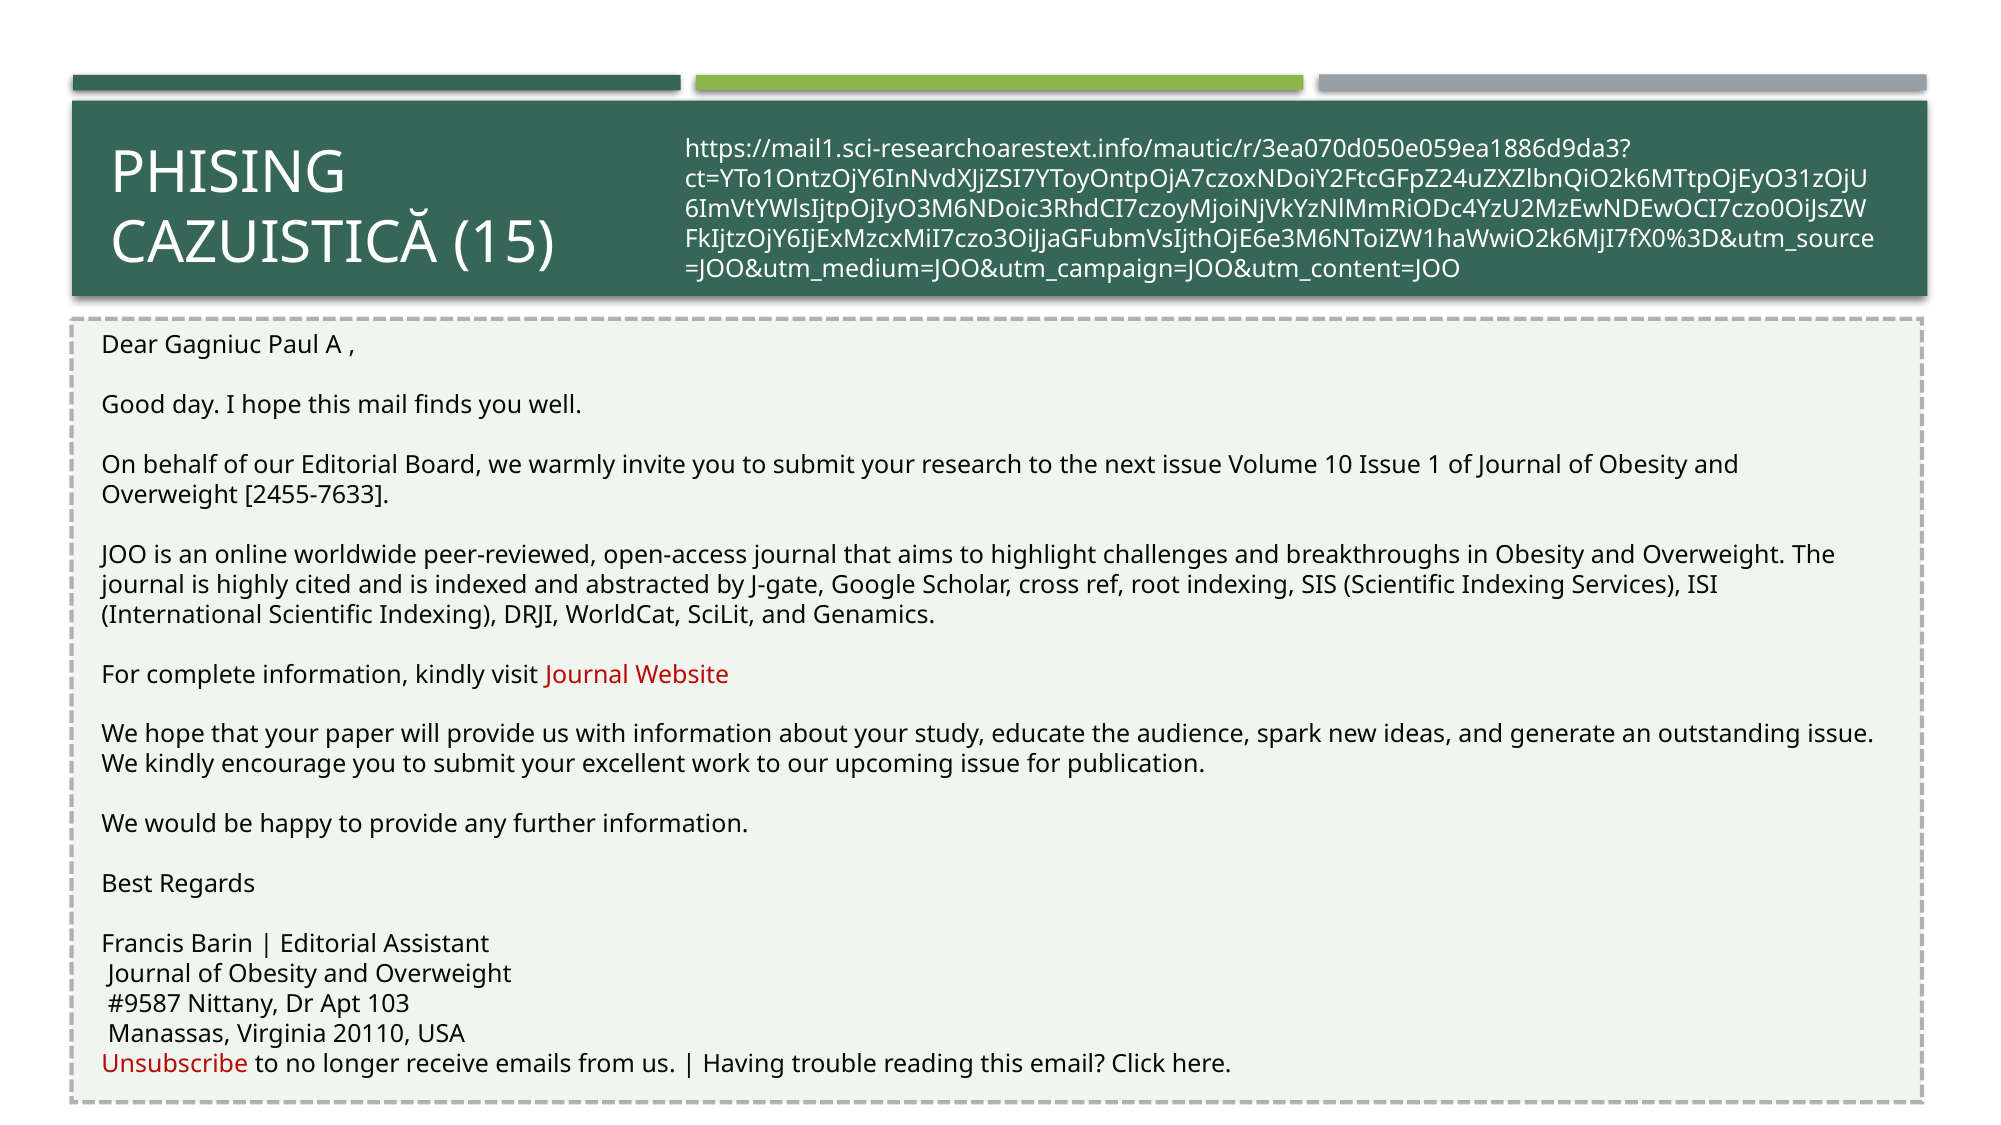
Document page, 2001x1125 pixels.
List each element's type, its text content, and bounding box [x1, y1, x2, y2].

text_box [71, 318, 1923, 1103]
text_box https://mail1.sci-researchoarestext.info/mautic/r/3ea070d050e059ea1886d9da3?ct=YTo1OntzOjY6InNvdXJjZSI7YToyOntpOjA7czoxNDoiY2FtcGFpZ24uZXZlbnQiO2k6MTtpOjEyO31zOjU6ImVtYWlsIjtpOjIyO3M6NDoic3RhdCI7czoyMjoiNjVkYzNlMmRiODc4YzU2MzEwNDEwOCI7czo0OiJsZWFkIjtzOjY6IjExMzcxMiI7czo3OiJjaGFubmVsIjthOjE6e3M6NToiZW1haWwiO2k6MjI7fX0%3D&utm_source=JOO&utm_medium=JOO&utm_campaign=JOO&utm_content=JOO [669, 125, 1892, 290]
title Phising Cazuistică (15) [95, 115, 1905, 282]
